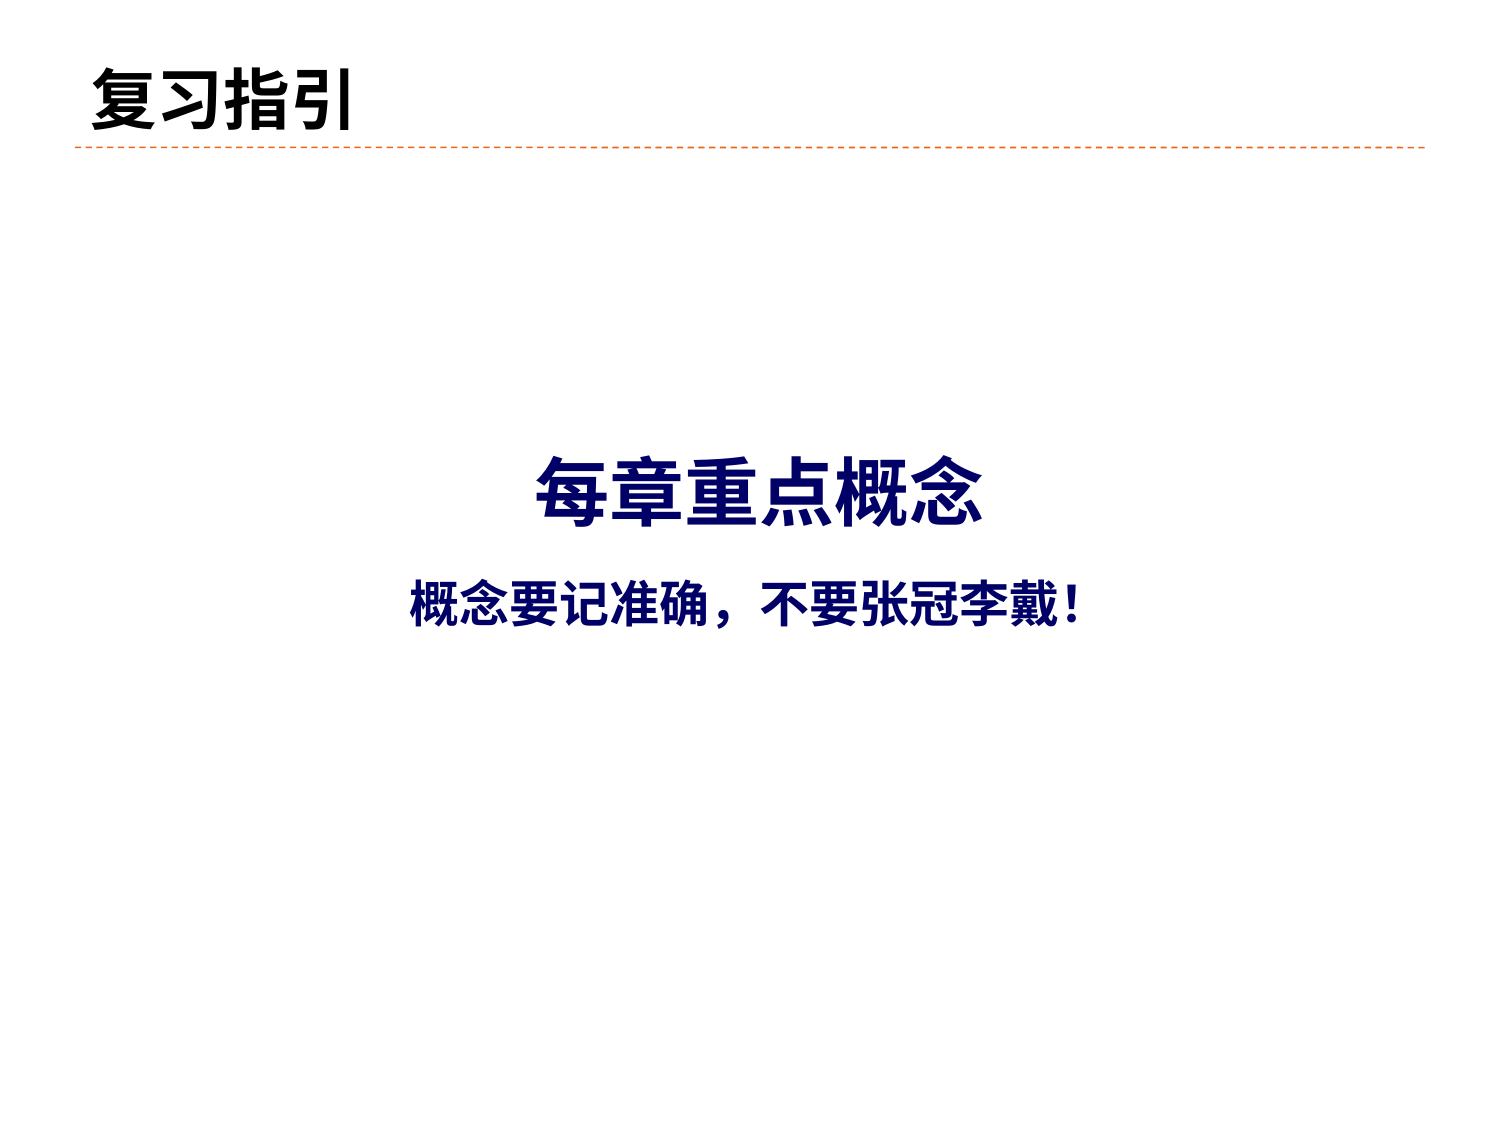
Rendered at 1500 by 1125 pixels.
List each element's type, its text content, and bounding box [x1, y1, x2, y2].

title 复习指引 [75, 24, 1425, 146]
text_box 每章重点概念 概念要记准确，不要张冠李戴！ [301, 420, 1218, 641]
